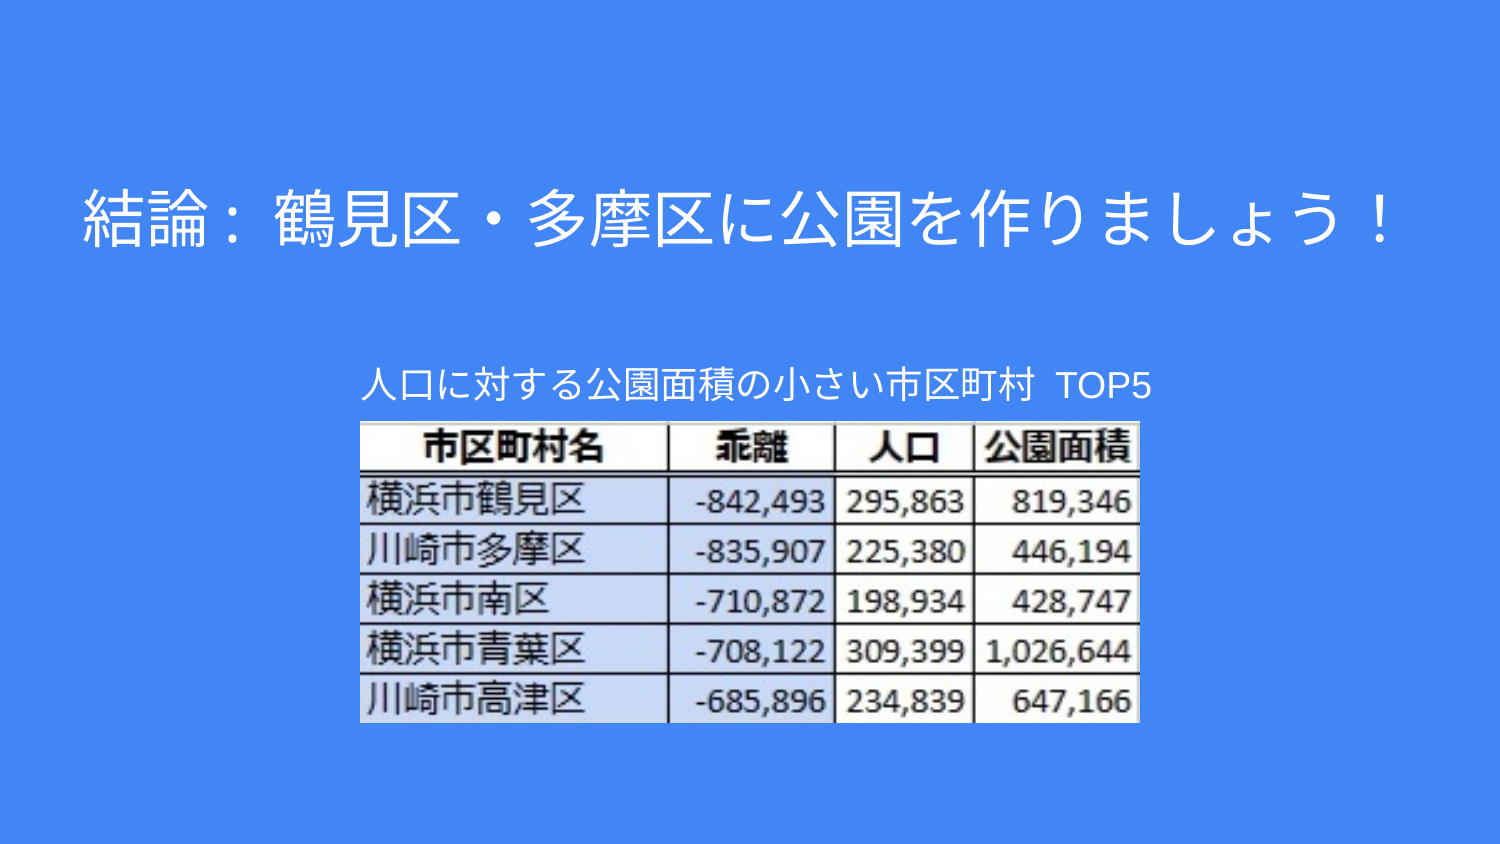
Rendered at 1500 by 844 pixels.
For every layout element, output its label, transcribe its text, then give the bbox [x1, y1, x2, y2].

picture [359, 421, 1140, 723]
text_box 人口に対する公園面積の小さい市区町村 TOP5 [345, 346, 1188, 422]
title 結論: 鶴見区・多摩区に公園を作りましょう！ [67, 148, 1466, 287]
